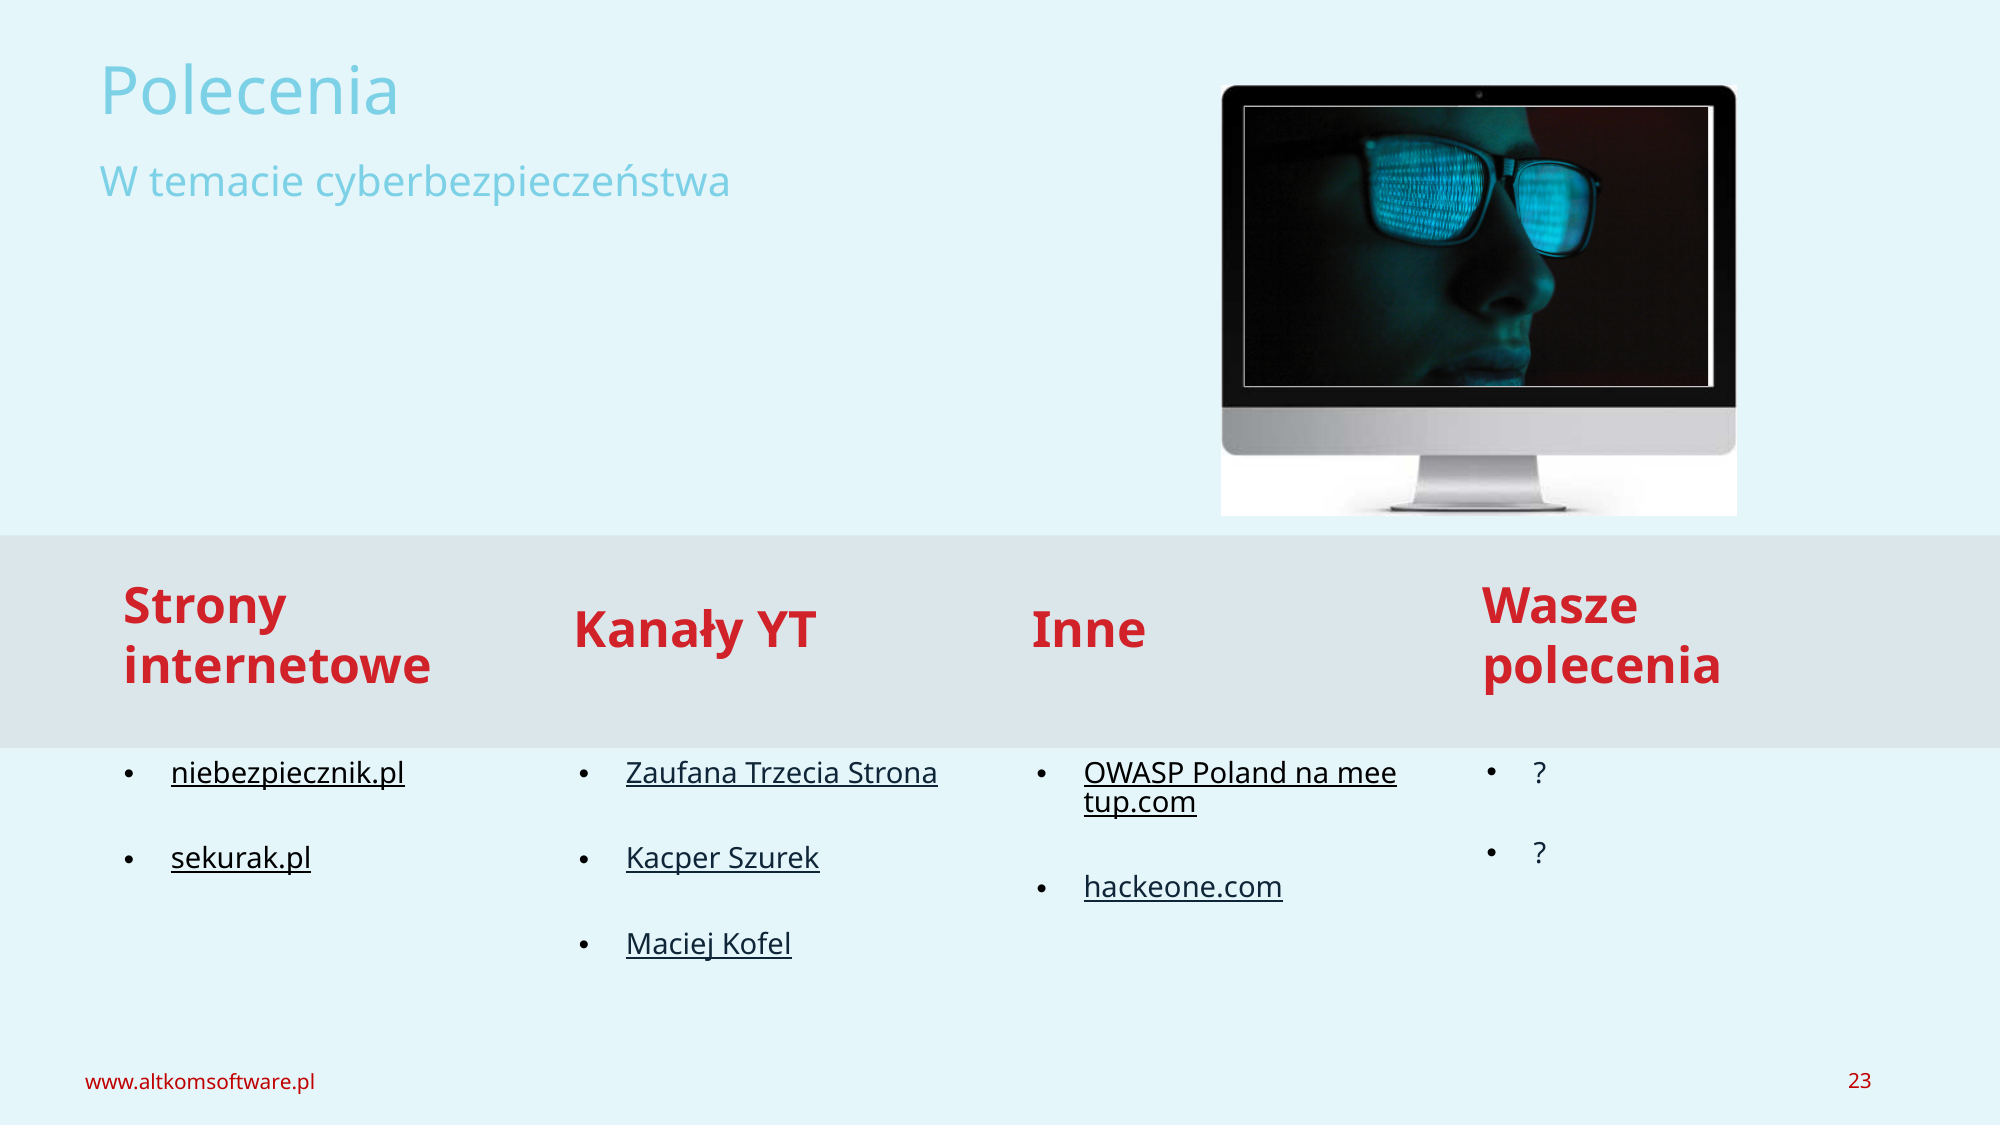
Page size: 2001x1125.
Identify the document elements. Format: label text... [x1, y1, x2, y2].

picture [1221, 85, 1737, 516]
list Strony internetowe [108, 566, 487, 730]
title Polecenia [84, 49, 1000, 147]
list Wasze polecenia [1467, 566, 1824, 730]
list W temacie cyberbezpieczeństwa [84, 147, 1244, 245]
list OWASP Poland na meetup.com hackeone.com [1021, 746, 1422, 1034]
list ? ? [1471, 746, 1872, 1034]
list Kanały YT [558, 589, 881, 753]
list Inne [1017, 589, 1339, 753]
list Zaufana Trzecia Strona Kacper Szurek Maciej Kofel [563, 746, 964, 1034]
slide_number 23 [1833, 1051, 2000, 1112]
list niebezpiecznik.pl sekurak.pl [108, 746, 552, 1034]
